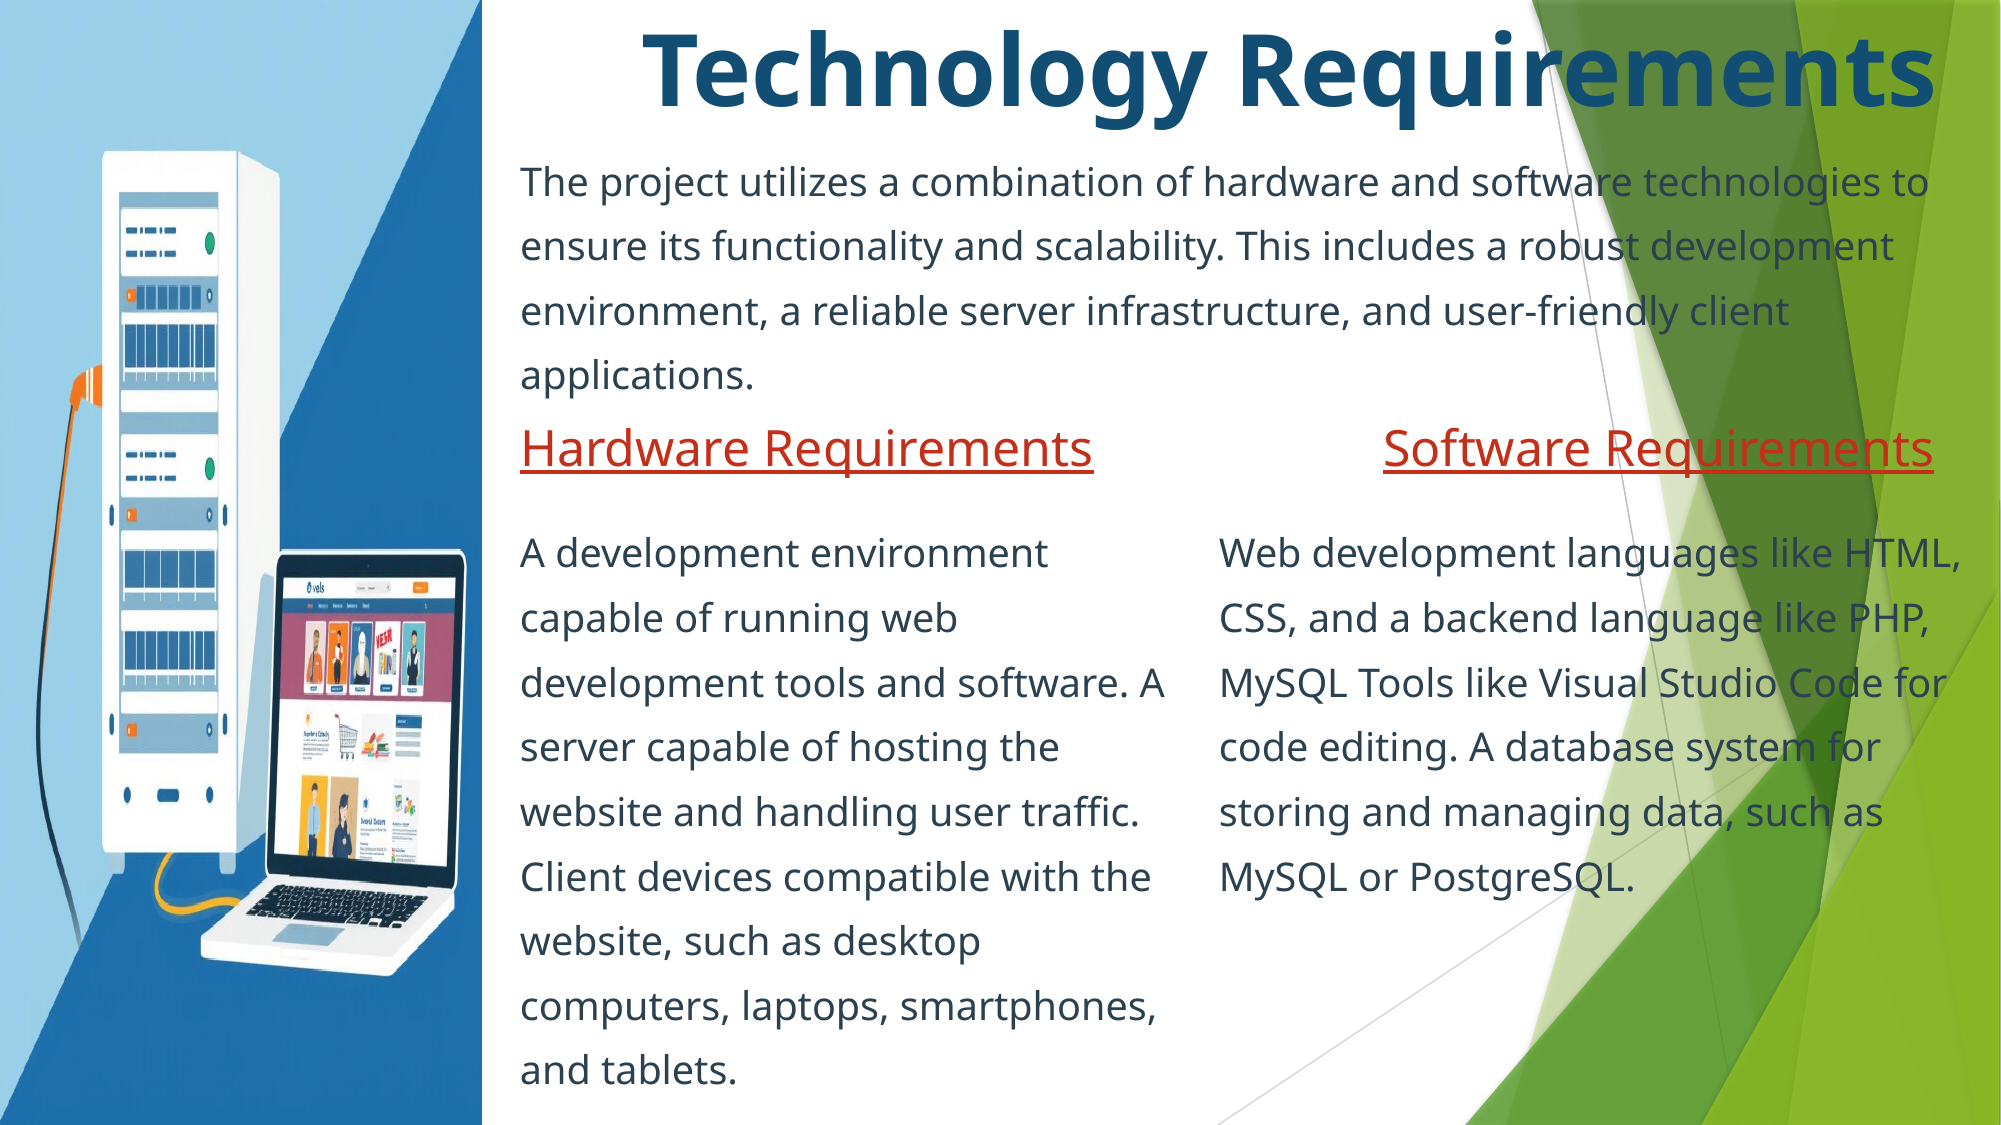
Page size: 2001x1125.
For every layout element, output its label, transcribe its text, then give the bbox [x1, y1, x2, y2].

picture [0, 0, 483, 1125]
text_box Hardware Requirements [520, 414, 1122, 478]
text_box Technology Requirements [641, 0, 1909, 127]
text_box The project utilizes a combination of hardware and software technologies to ensure its functionality and scalability. This includes a robust development environment, a reliable server infrastructure, and user-friendly client applications. [520, 139, 1970, 270]
text_box A development environment capable of running web development tools and software. A server capable of hosting the website and handling user traffic. Client devices compatible with the website, such as desktop computers, laptops, smartphones, and tablets. [520, 511, 1181, 836]
text_box Software Requirements [1383, 414, 1970, 478]
text_box Web development languages like HTML, CSS, and a backend language like PHP, MySQL Tools like Visual Studio Code for code editing. A database system for storing and managing data, such as MySQL or PostgreSQL. [1218, 511, 1970, 901]
